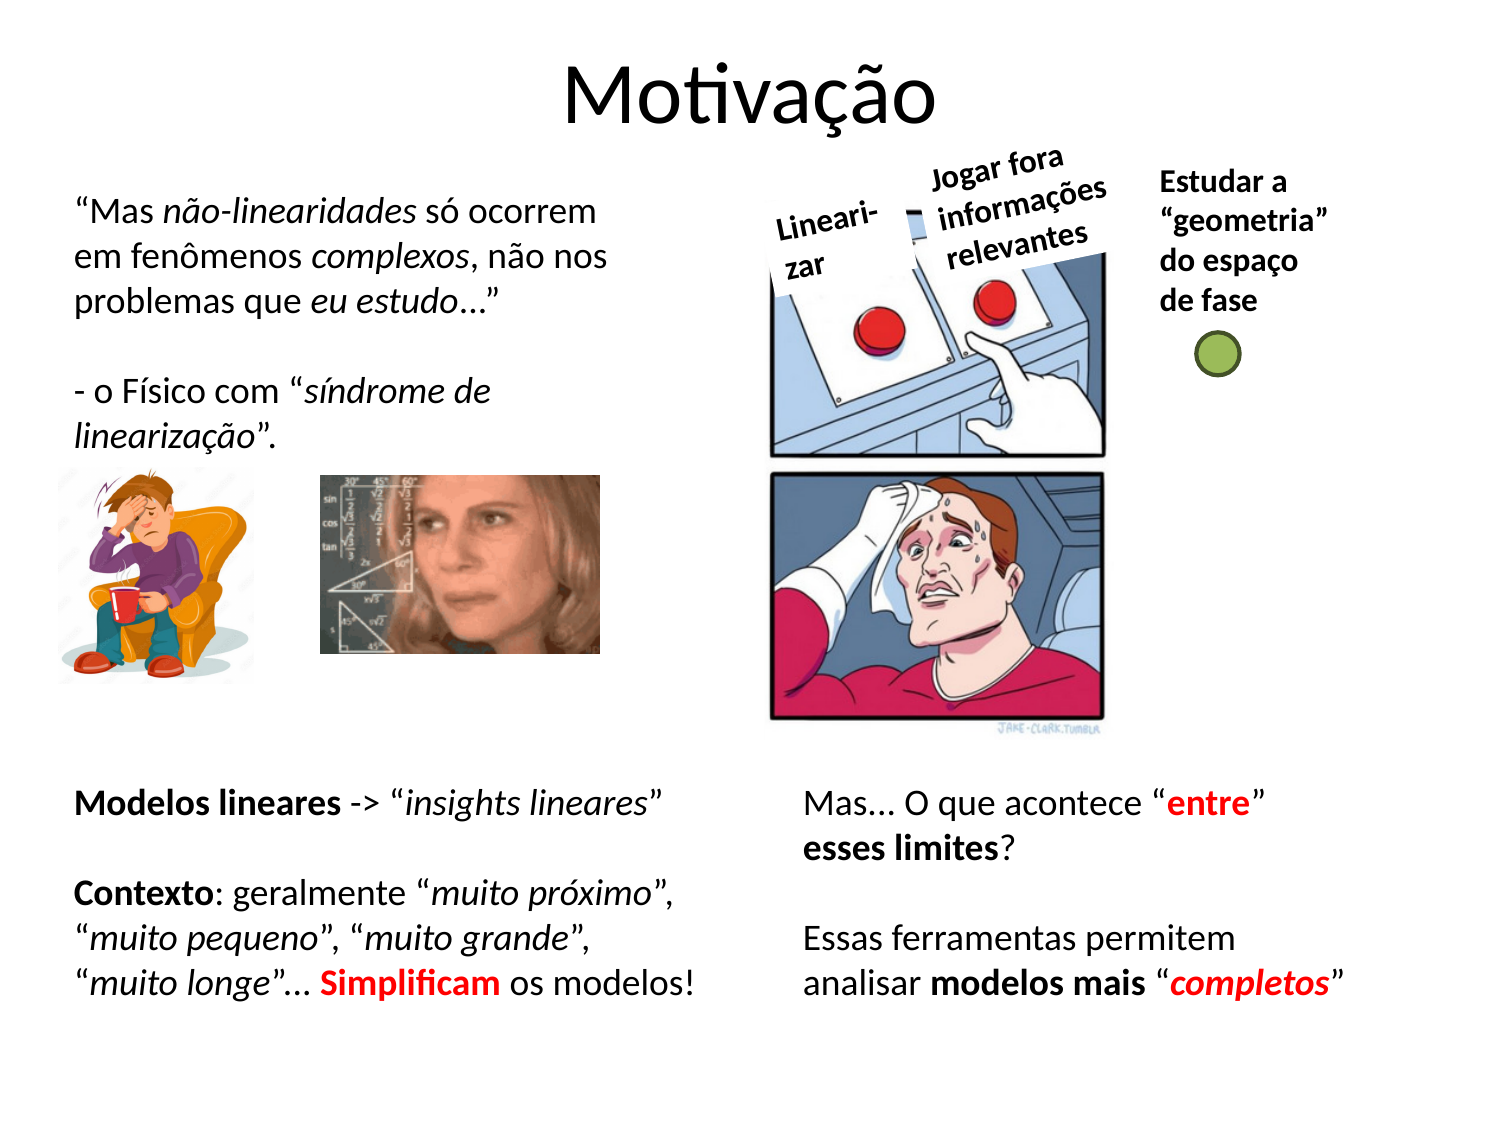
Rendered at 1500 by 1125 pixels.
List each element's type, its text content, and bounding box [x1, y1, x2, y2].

text_box Modelos lineares -> “insights lineares” Contexto: geralmente “muito próximo”, “muito pequeno”, “muito grande”, “muito longe”... Simplificam os modelos! [58, 770, 712, 1011]
picture [319, 475, 600, 654]
text_box Mas... O que acontece “entre” esses limites? Essas ferramentas permitem analisar modelos mais “completos” [788, 770, 1371, 1011]
picture [58, 467, 255, 684]
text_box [1144, 151, 1352, 376]
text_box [764, 132, 1128, 740]
title Motivação [75, 27, 1425, 149]
text_box “Mas não-linearidades só ocorrem em fenômenos complexos, não nos problemas que eu estudo...” - o Físico com “síndrome de linearização”. [58, 178, 669, 464]
